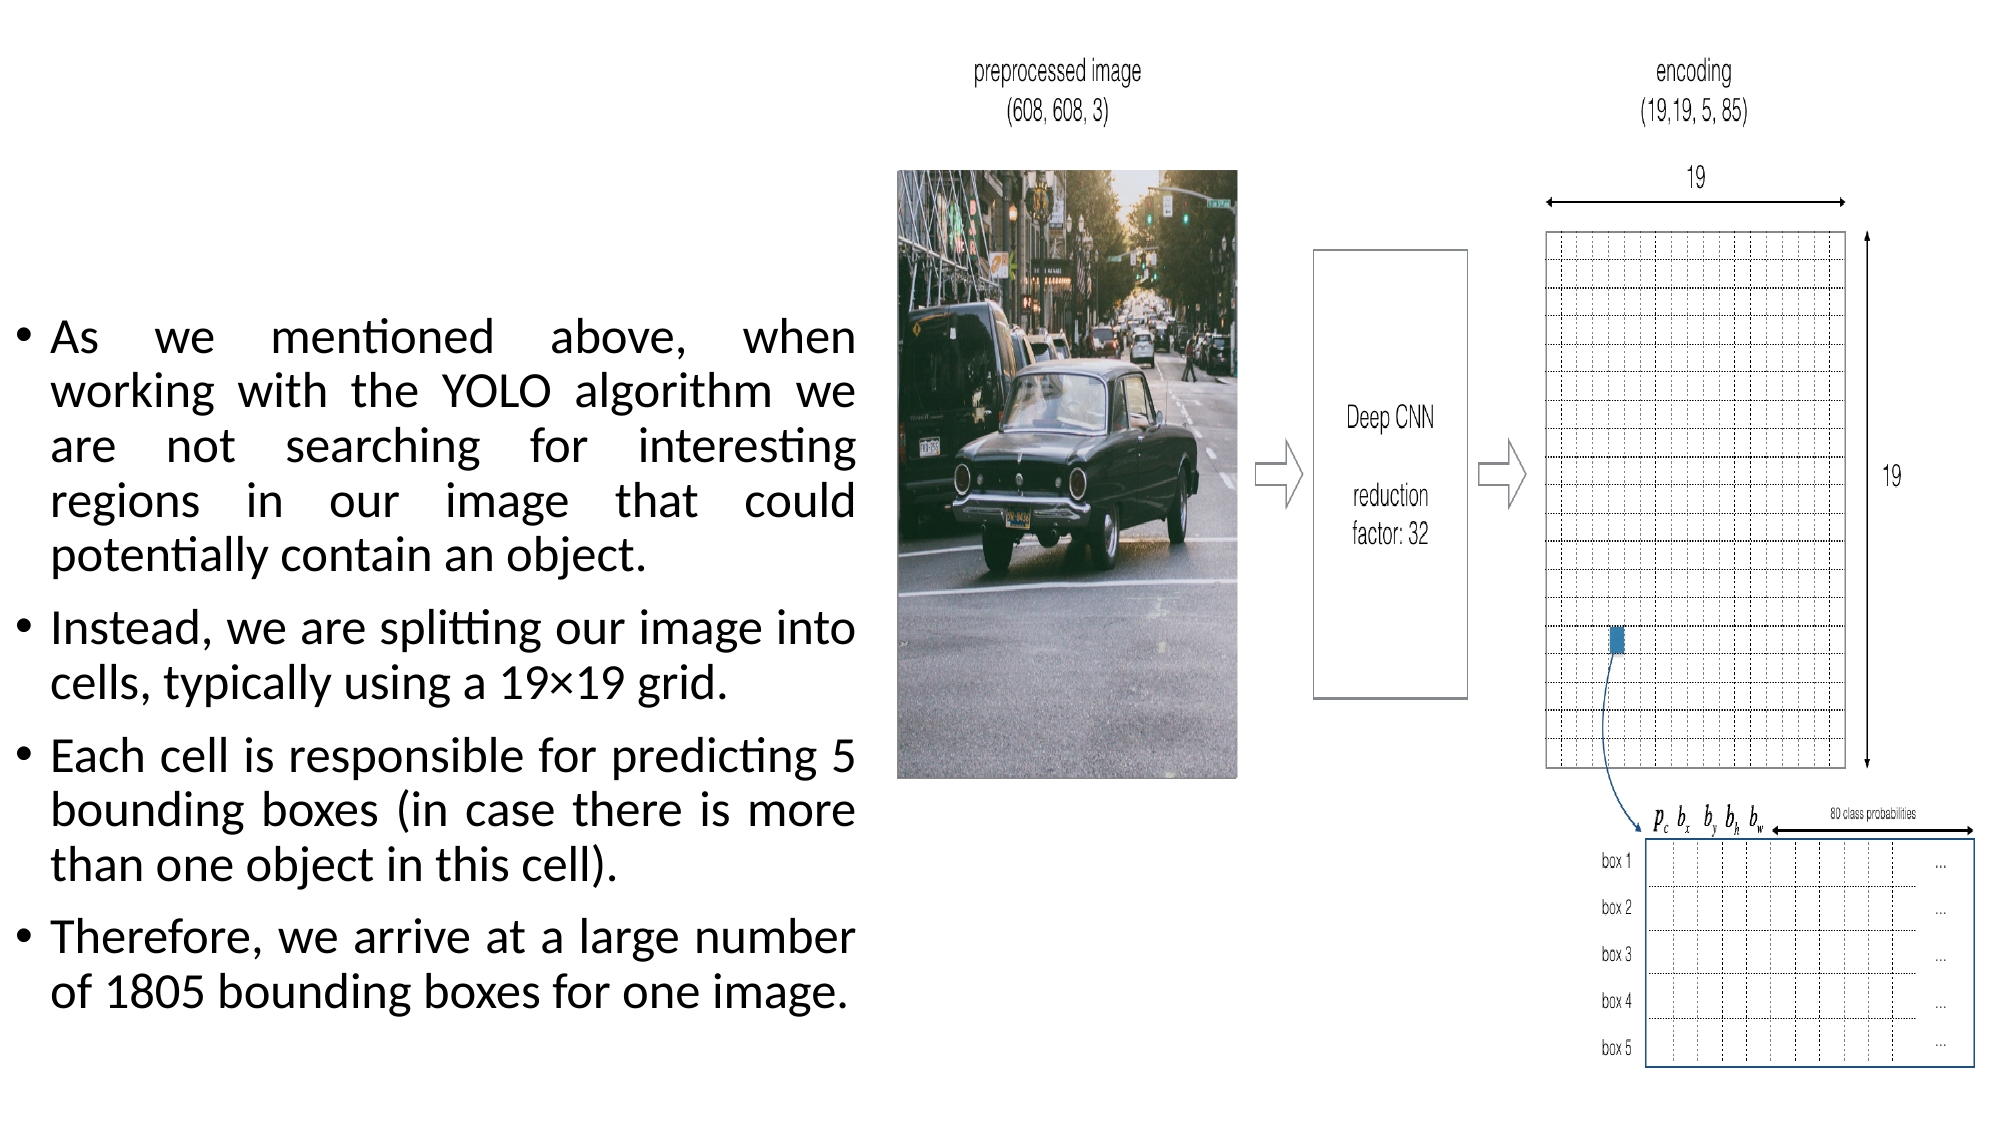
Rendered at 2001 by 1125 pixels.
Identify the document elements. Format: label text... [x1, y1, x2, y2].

list As we mentioned above, when working with the YOLO algorithm we are not searching for interesting regions in our image that could potentially contain an object. Instead, we are splitting our image into cells, typically using a 19×19 grid. Each cell is responsible for predicting 5 bounding boxes (in case there is more than one object in this cell). Therefore, we arrive at a large number of 1805 bounding boxes for one image. [0, 302, 873, 1108]
picture [892, 24, 1984, 1108]
